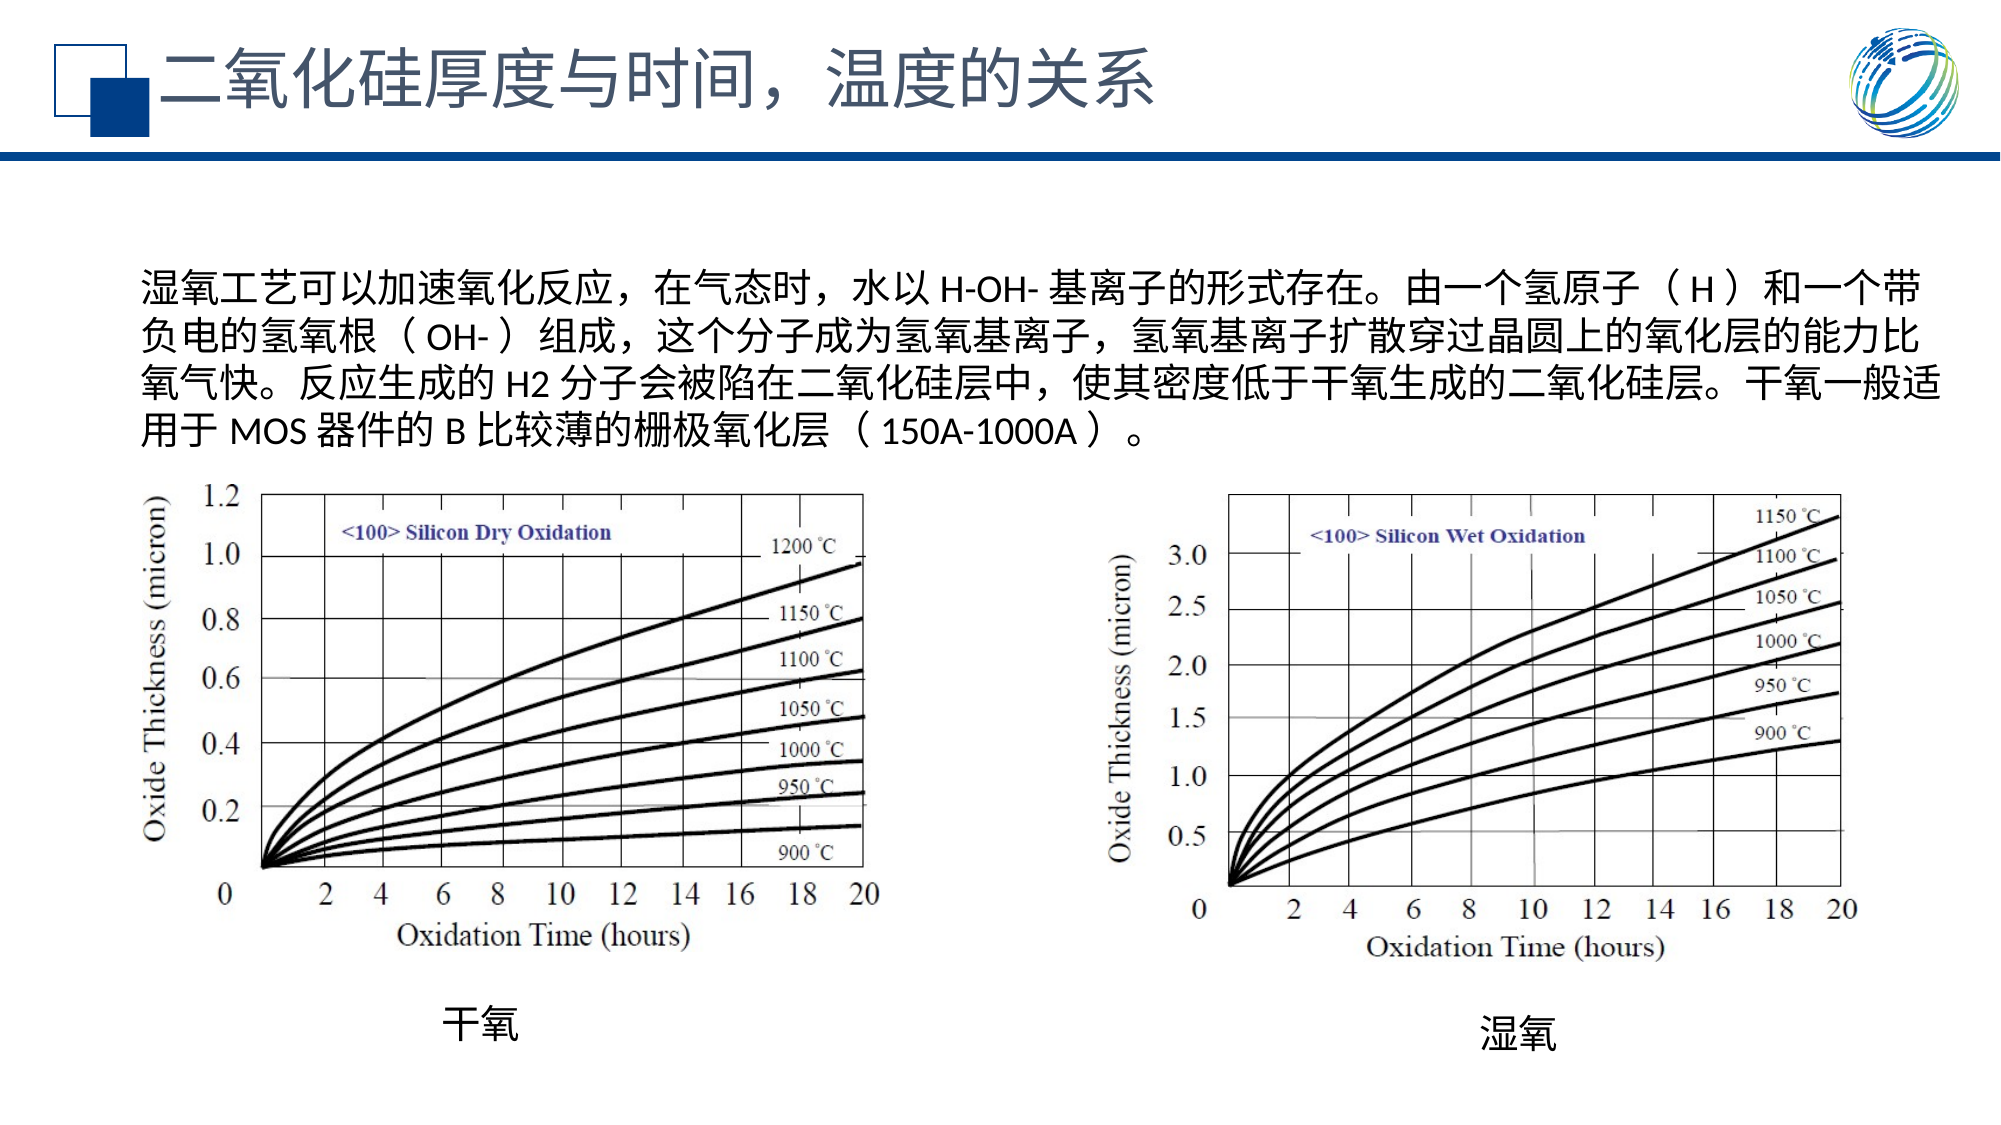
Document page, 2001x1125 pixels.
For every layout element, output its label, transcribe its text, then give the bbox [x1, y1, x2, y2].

text_box [1107, 494, 1858, 962]
text_box 湿氧工艺可以加速氧化反应，在气态时，水以H-OH-基离子的形式存在。由一个氢原子（H）和一个带负电的氢氧根（OH-）组成，这个分子成为氢氧基离子，氢氧基离子扩散穿过晶圆上的氧化层的能力比氧气快。反应生成的H2分子会被陷在二氧化硅层中，使其密度低于干氧生成的二氧化硅层。干氧一般适用于MOS器件的B比较薄的栅极氧化层（150A-1000A）。 [125, 255, 1968, 461]
text_box 干氧 [426, 991, 536, 1054]
picture [1845, 24, 1963, 142]
text_box [142, 484, 880, 952]
title 二氧化硅厚度与时间，温度的关系 [142, 38, 1868, 138]
text_box 湿氧 [1464, 1001, 1574, 1064]
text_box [54, 45, 150, 137]
